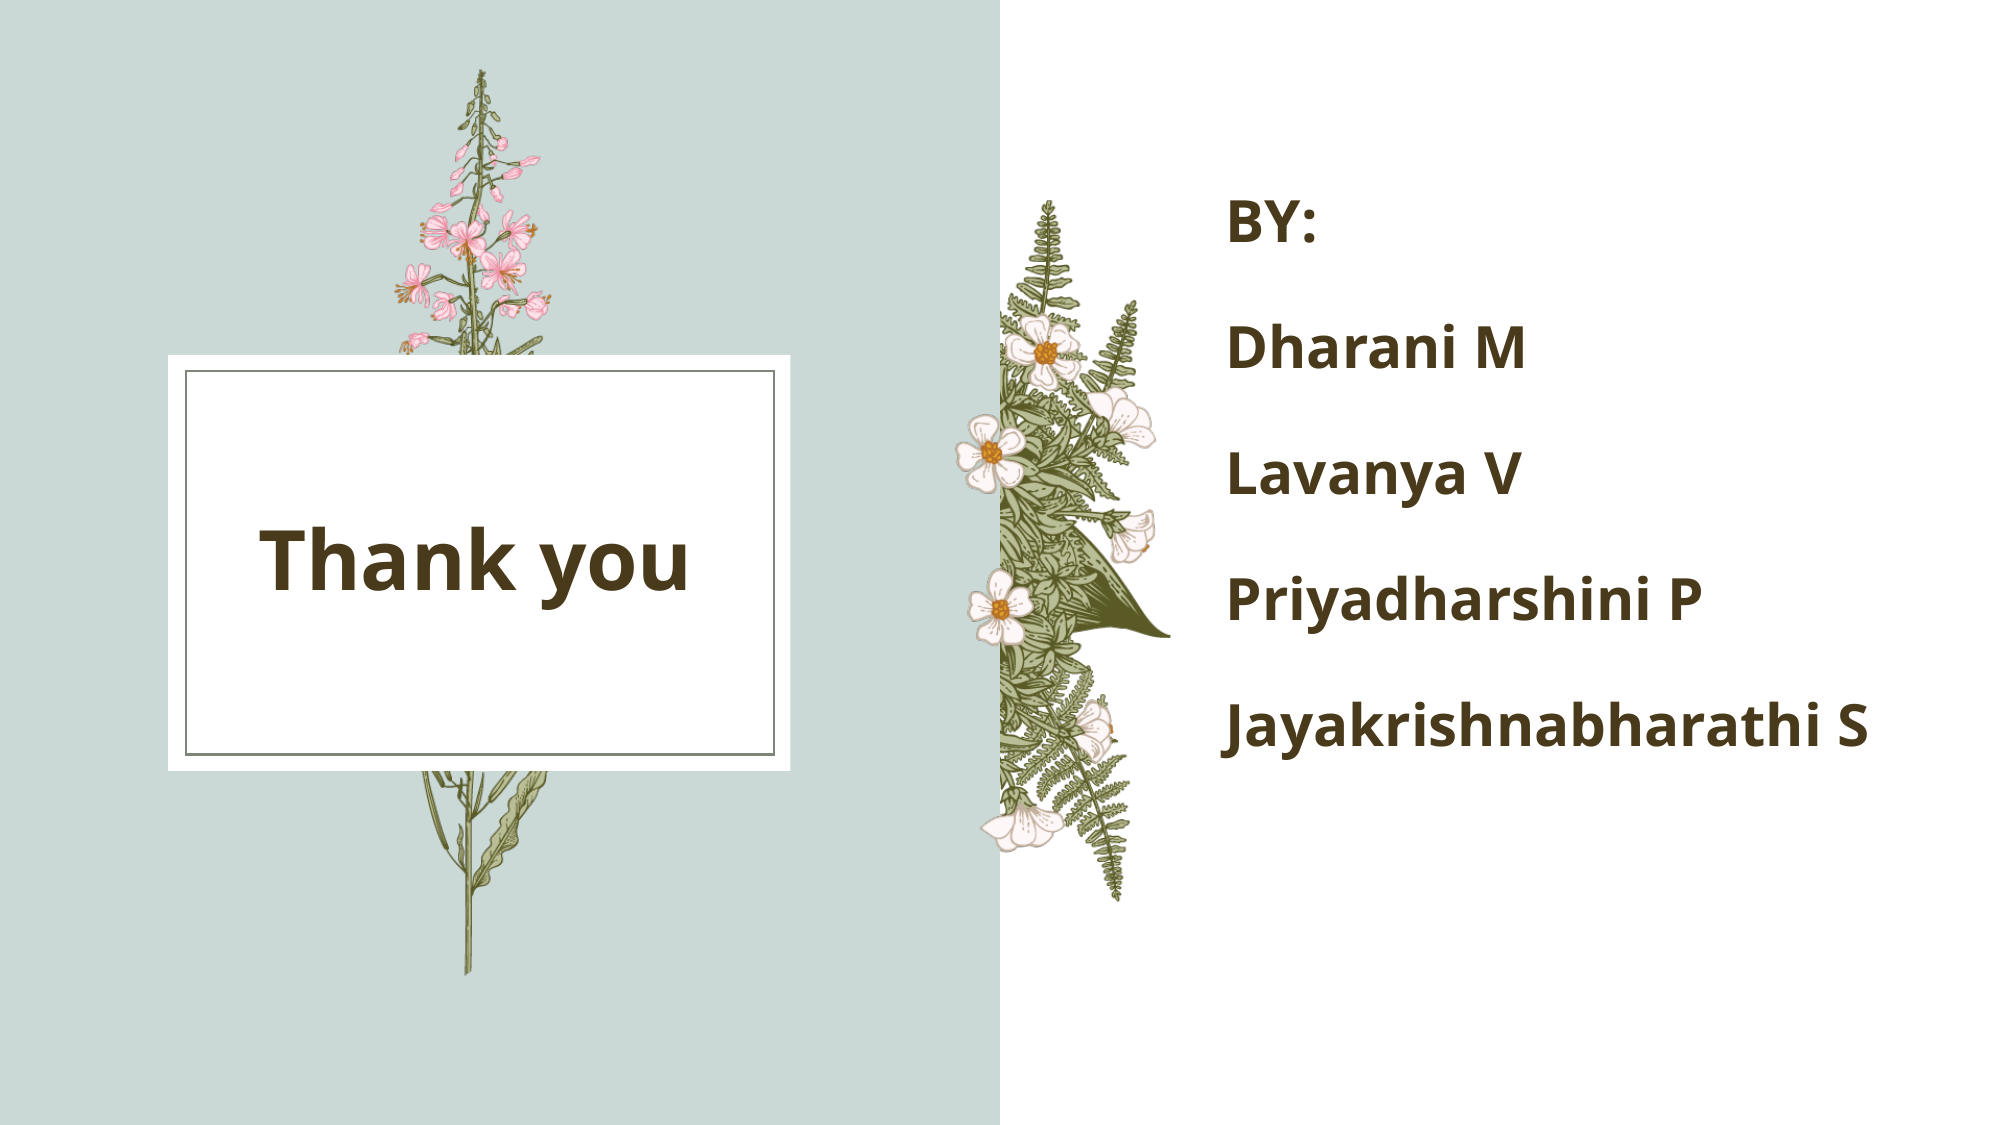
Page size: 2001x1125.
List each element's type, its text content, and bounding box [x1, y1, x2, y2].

picture [380, 62, 578, 354]
list BY: Dharani M Lavanya V Priyadharshini P Jayakrishnabharathi S [1210, 166, 2000, 867]
picture [380, 771, 571, 987]
title Thank you [241, 473, 710, 653]
picture [947, 190, 1186, 912]
